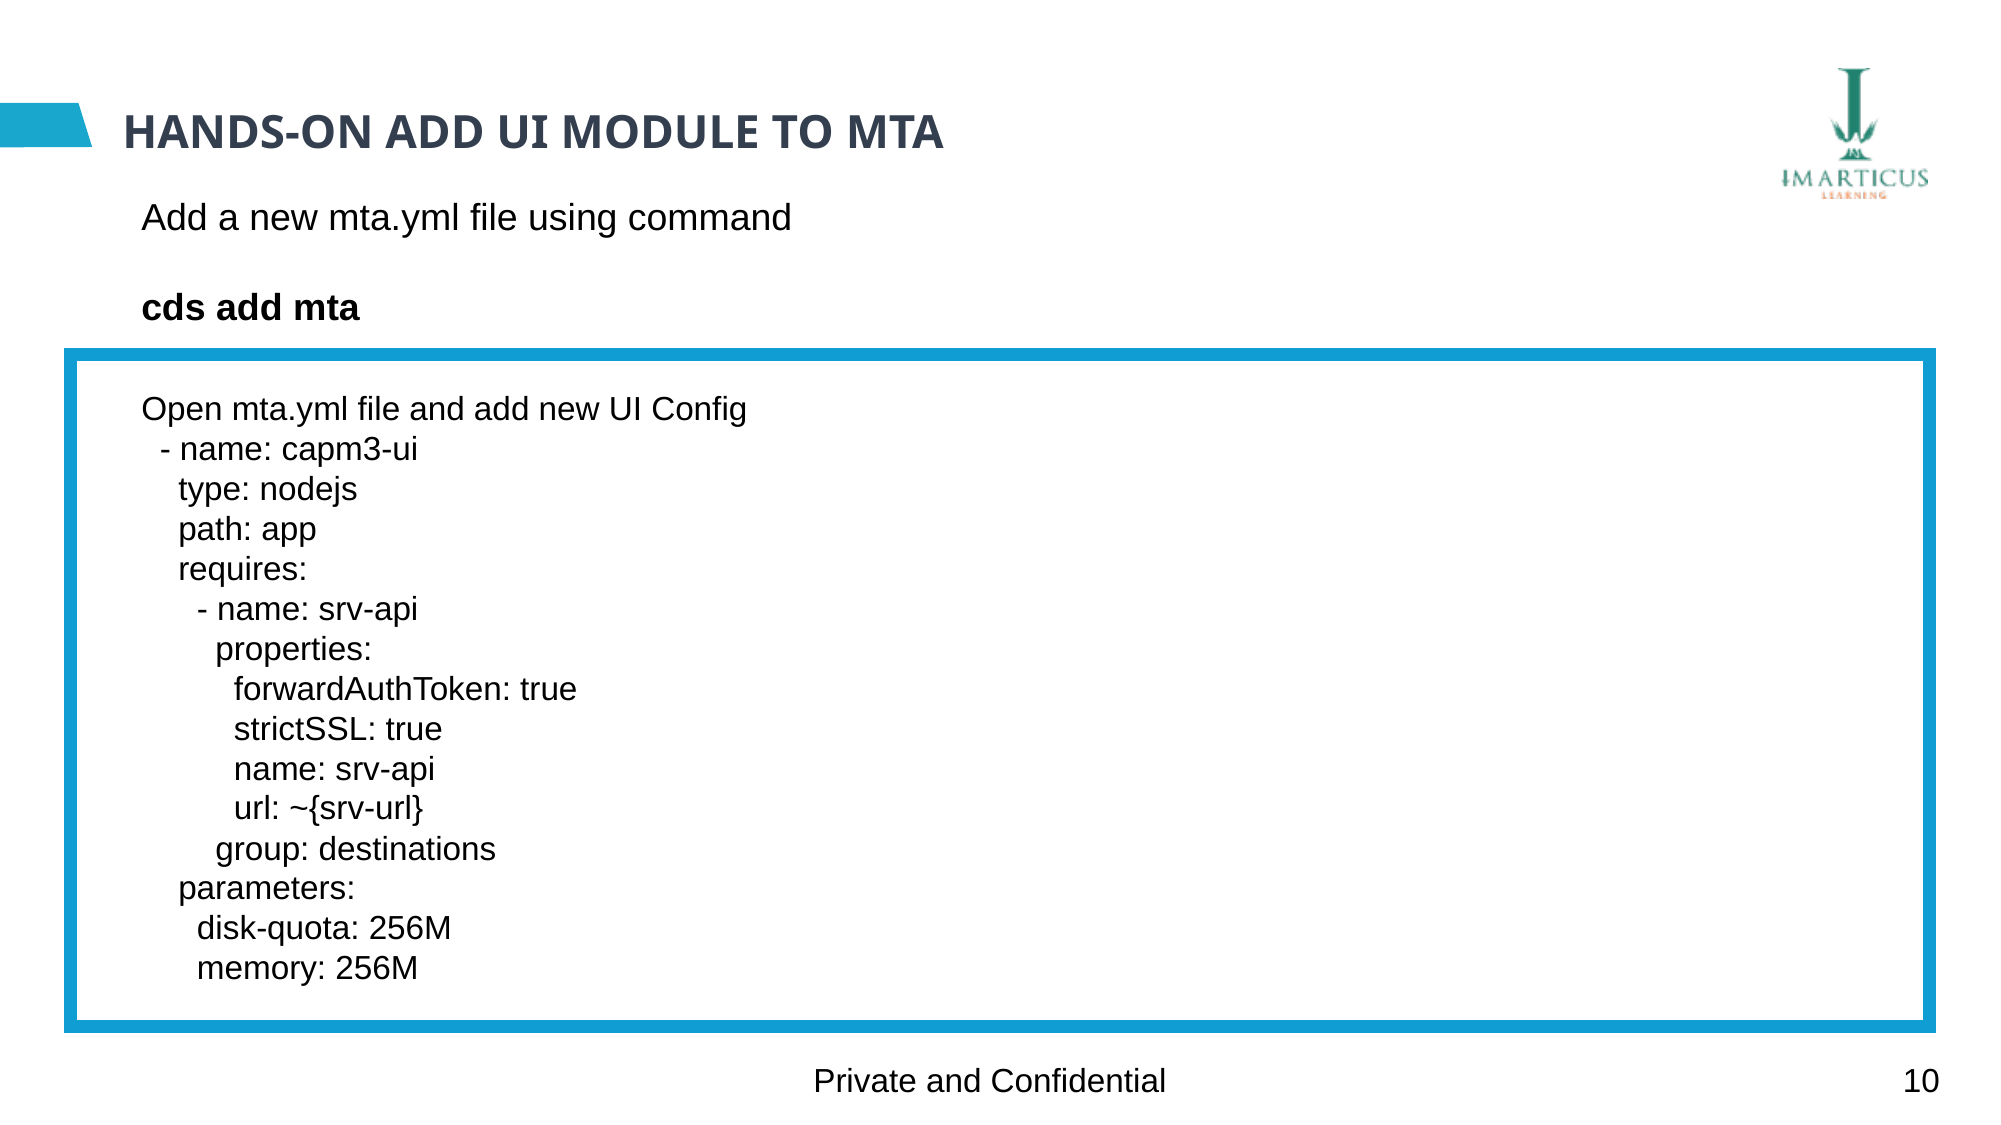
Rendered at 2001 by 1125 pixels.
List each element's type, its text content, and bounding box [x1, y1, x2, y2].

text_box Add a new mta.yml file using command cds add mta [126, 185, 2000, 381]
picture [1781, 68, 1928, 185]
text_box [70, 354, 1930, 1028]
title HANDS-ON ADD UI MODULE TO MTA [107, 81, 1833, 187]
text_box Open mta.yml file and add new UI Config - name: capm3-ui type: nodejs path: app requires: - name: srv-api properties: forwardAuthToken: true strictSSL: true name: srv-api url: ~{srv-url} group: destinations parameters: disk-quota: 256M memory: 256M [126, 380, 1872, 994]
